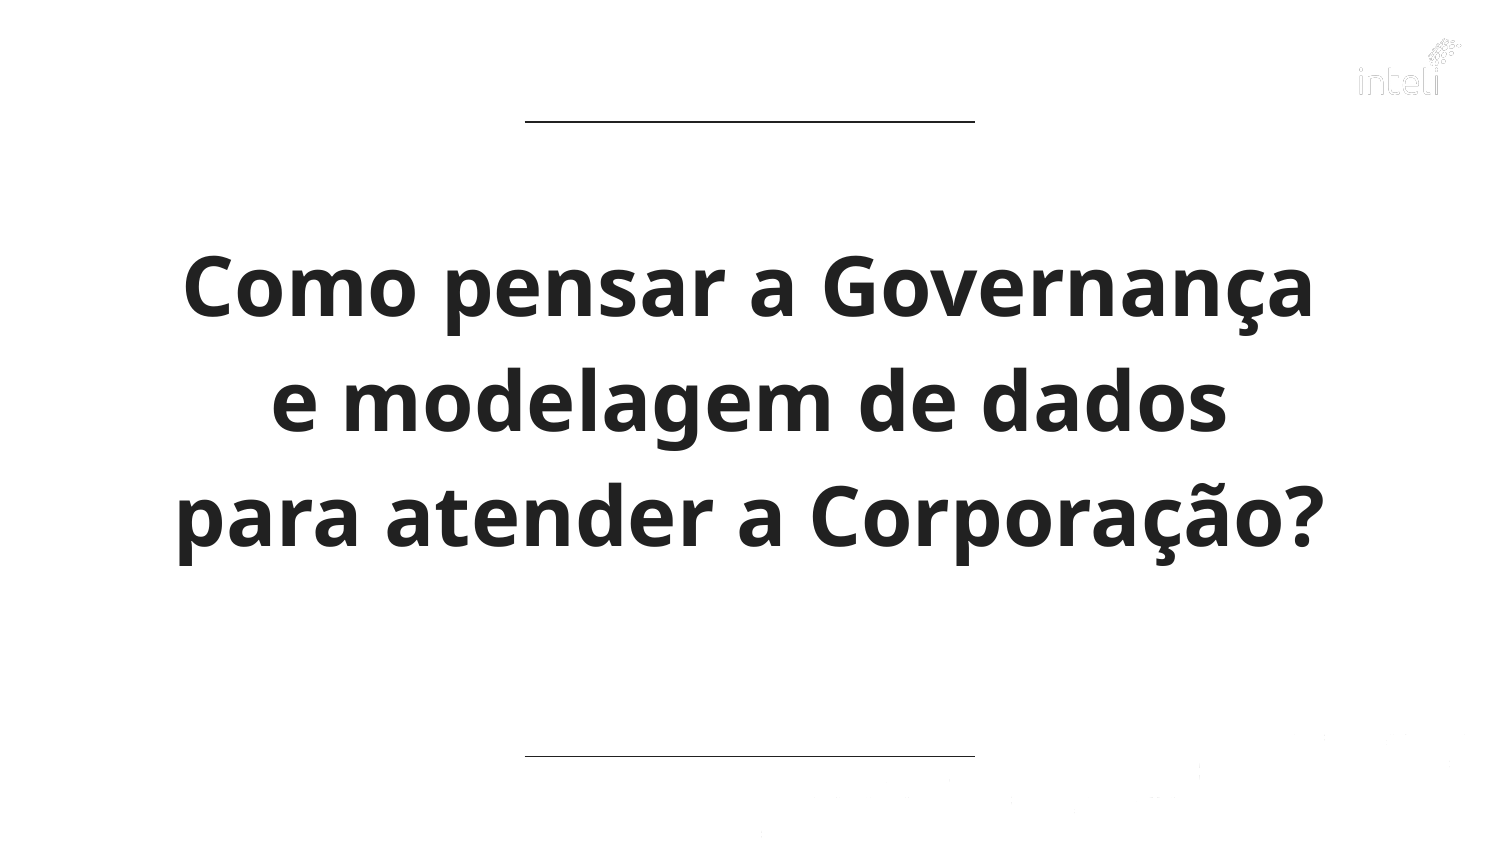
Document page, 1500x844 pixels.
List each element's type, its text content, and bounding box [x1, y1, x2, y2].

picture [637, 671, 1500, 844]
picture [1342, 33, 1470, 103]
text_box Como pensar a Governança e modelagem de dados para atender a Corporação? [149, 203, 1351, 579]
